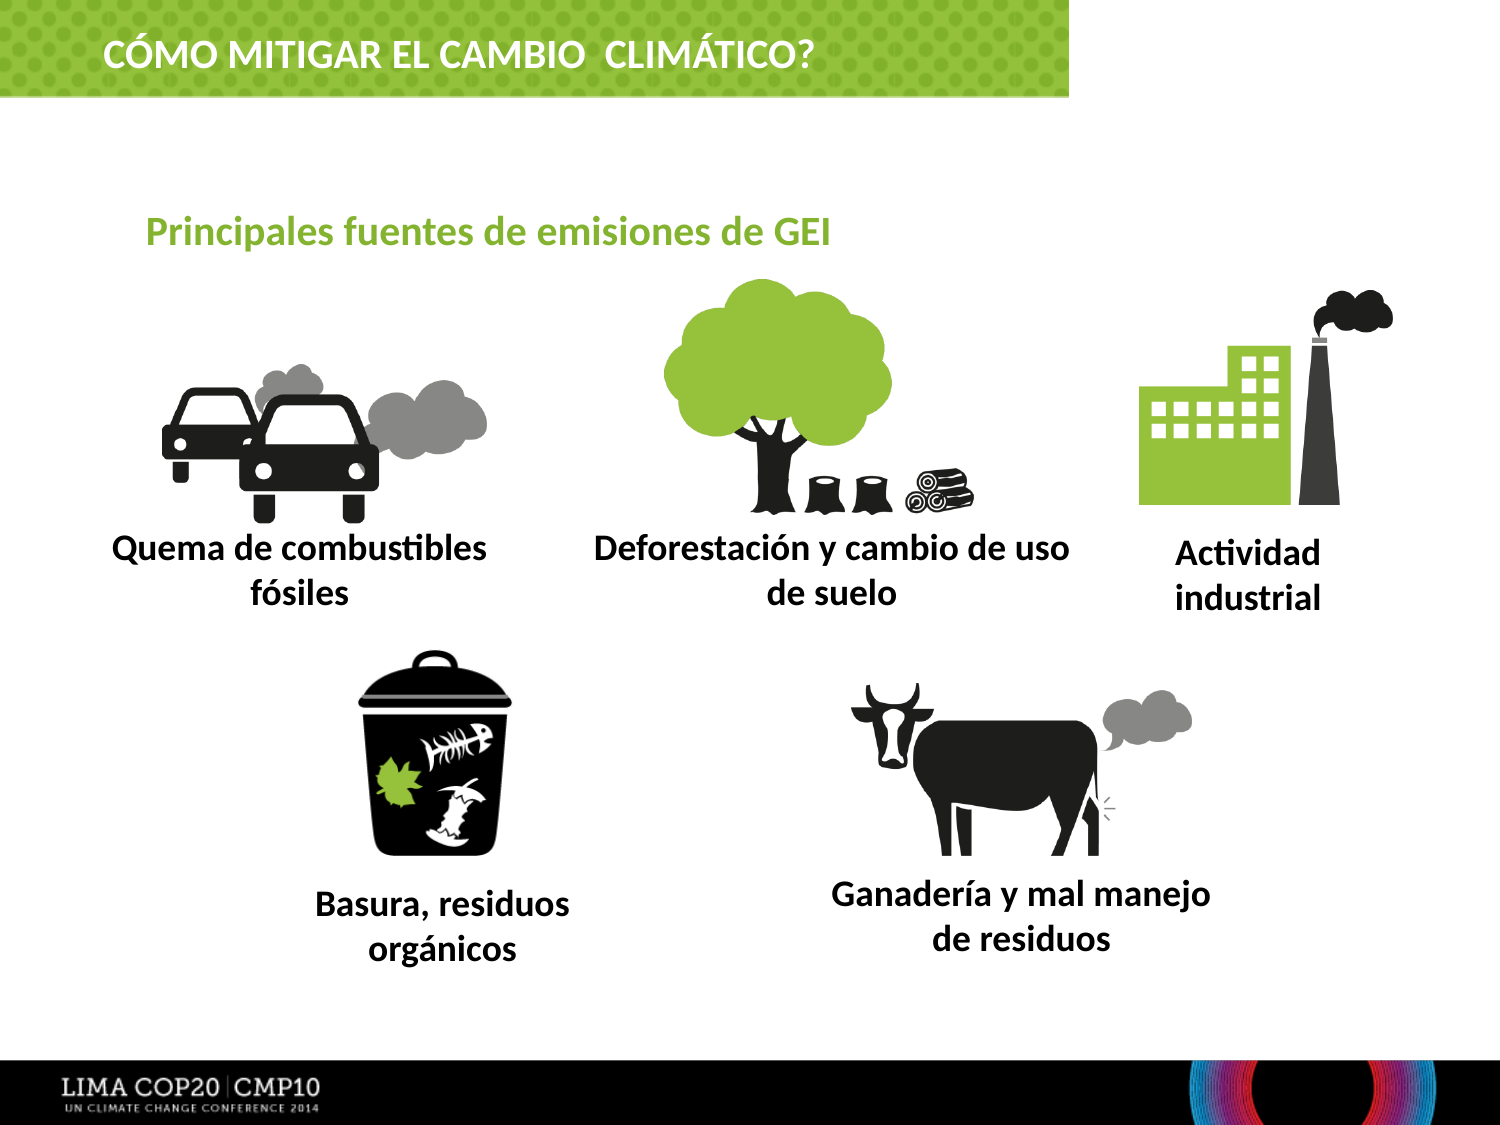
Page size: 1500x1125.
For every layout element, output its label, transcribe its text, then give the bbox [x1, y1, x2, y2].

text_box Quema de combustibles fósiles [62, 515, 538, 620]
text_box CÓMO MITIGAR EL CAMBIO CLIMÁTICO? [86, 0, 1500, 116]
text_box Basura, residuos orgánicos [220, 871, 665, 977]
text_box Deforestación y cambio de uso de suelo [571, 515, 1093, 620]
text_box Actividad industrial [1126, 520, 1371, 626]
text_box Principales fuentes de emisiones de GEI [130, 196, 848, 262]
text_box Ganadería y mal manejo de residuos [799, 862, 1244, 967]
picture [0, 0, 1500, 1125]
